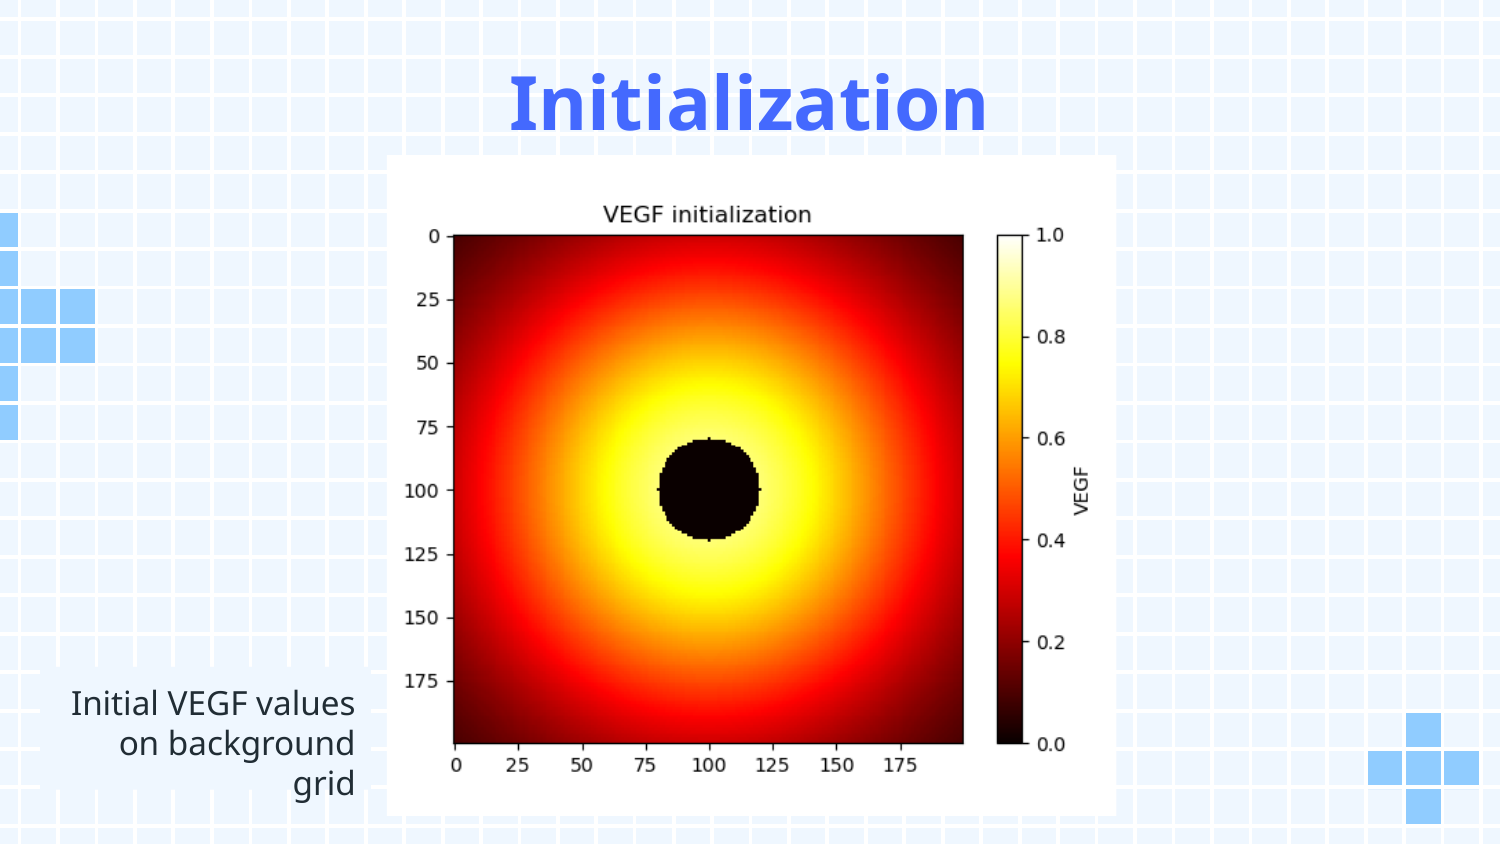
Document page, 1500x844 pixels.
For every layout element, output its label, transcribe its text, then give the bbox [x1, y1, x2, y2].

title Initialization [118, 53, 1382, 148]
picture [386, 154, 1117, 816]
text_box Initial VEGF values on background grid [40, 666, 371, 790]
